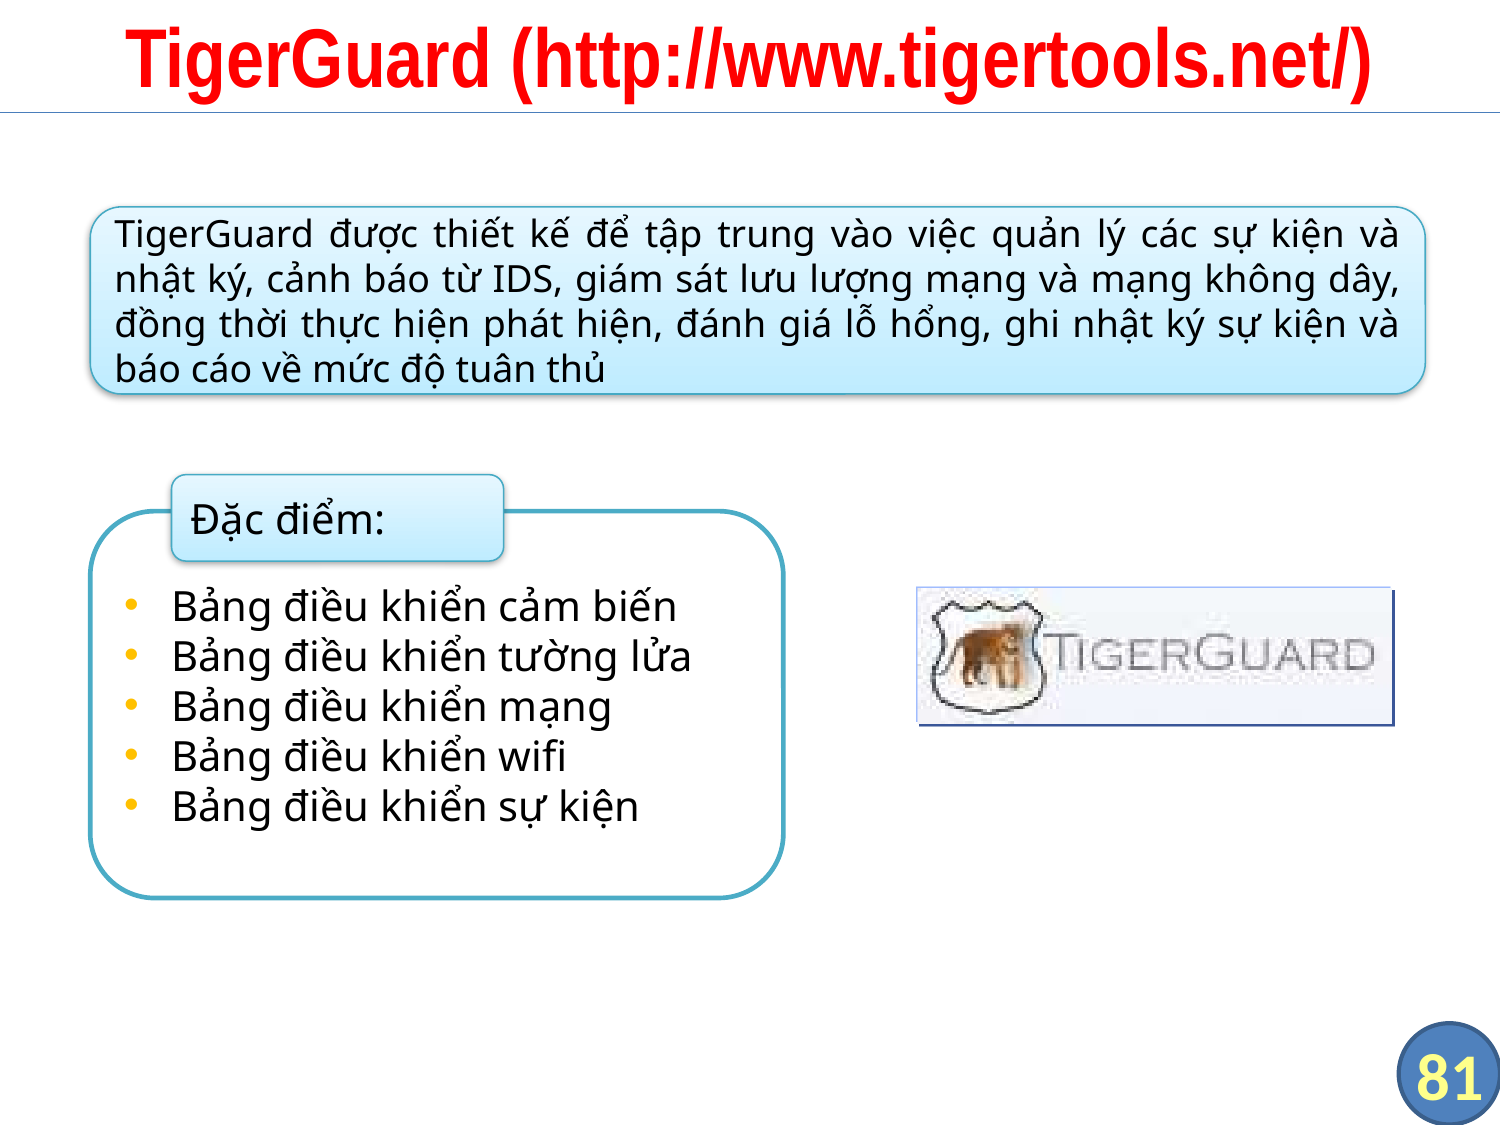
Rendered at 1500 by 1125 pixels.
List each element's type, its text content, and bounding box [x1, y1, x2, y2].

title TigerGuard (http://www.tigertools.net/) [0, 0, 1500, 113]
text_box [89, 474, 784, 899]
text_box TigerGuard được thiết kế để tập trung vào việc quản lý các sự kiện và nhật ký, cảnh báo từ IDS, giám sát lưu lượng mạng và mạng không dây, đồng thời thực hiện phát hiện, đánh giá lỗ hổng, ghi nhật ký sự kiện và báo cáo về mức độ tuân thủ [89, 206, 1427, 395]
slide_number 81 [1399, 1023, 1500, 1125]
picture [912, 581, 1400, 732]
